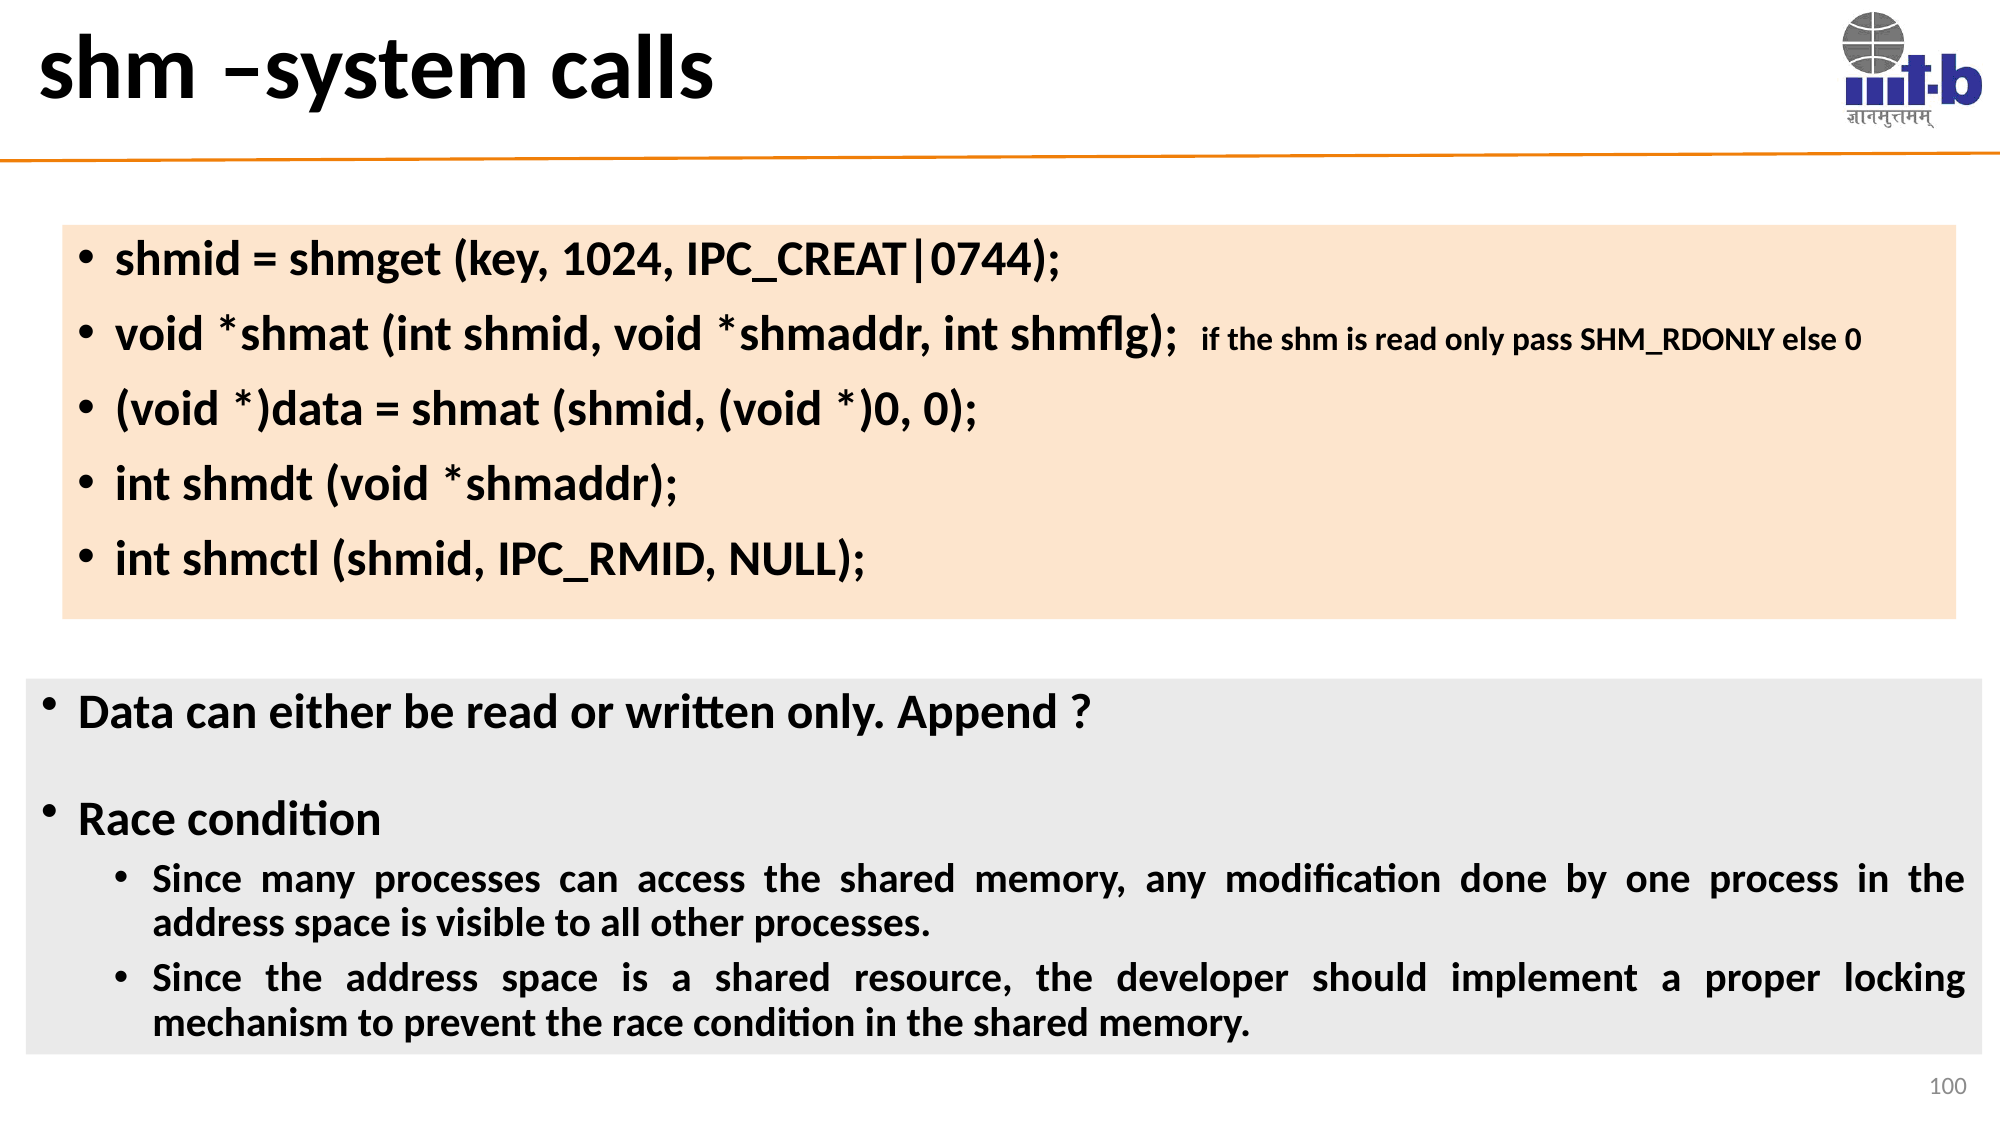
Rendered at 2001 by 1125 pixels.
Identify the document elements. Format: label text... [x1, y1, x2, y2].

title shm –system calls [23, 7, 1957, 132]
text_box shmid = shmget (key, 1024, IPC_CREAT|0744); void *shmat (int shmid, void *shmaddr, int shmflg); if the shm is read only pass SHM_RDONLY else 0 (void *)data = shmat (shmid, (void *)0, 0); int shmdt (void *shmaddr); int shmctl (shmid, IPC_RMID, NULL); [62, 224, 1957, 620]
slide_number 100 [1532, 1055, 1983, 1115]
picture [1957, 8, 1983, 130]
text_box Data can either be read or written only. Append ? Race condition Since many processes can access the shared memory, any modification done by one process in the address space is visible to all other processes. Since the address space is a shared resource, the developer should implement a proper locking mechanism to prevent the race condition in the shared memory. [25, 678, 1983, 1055]
